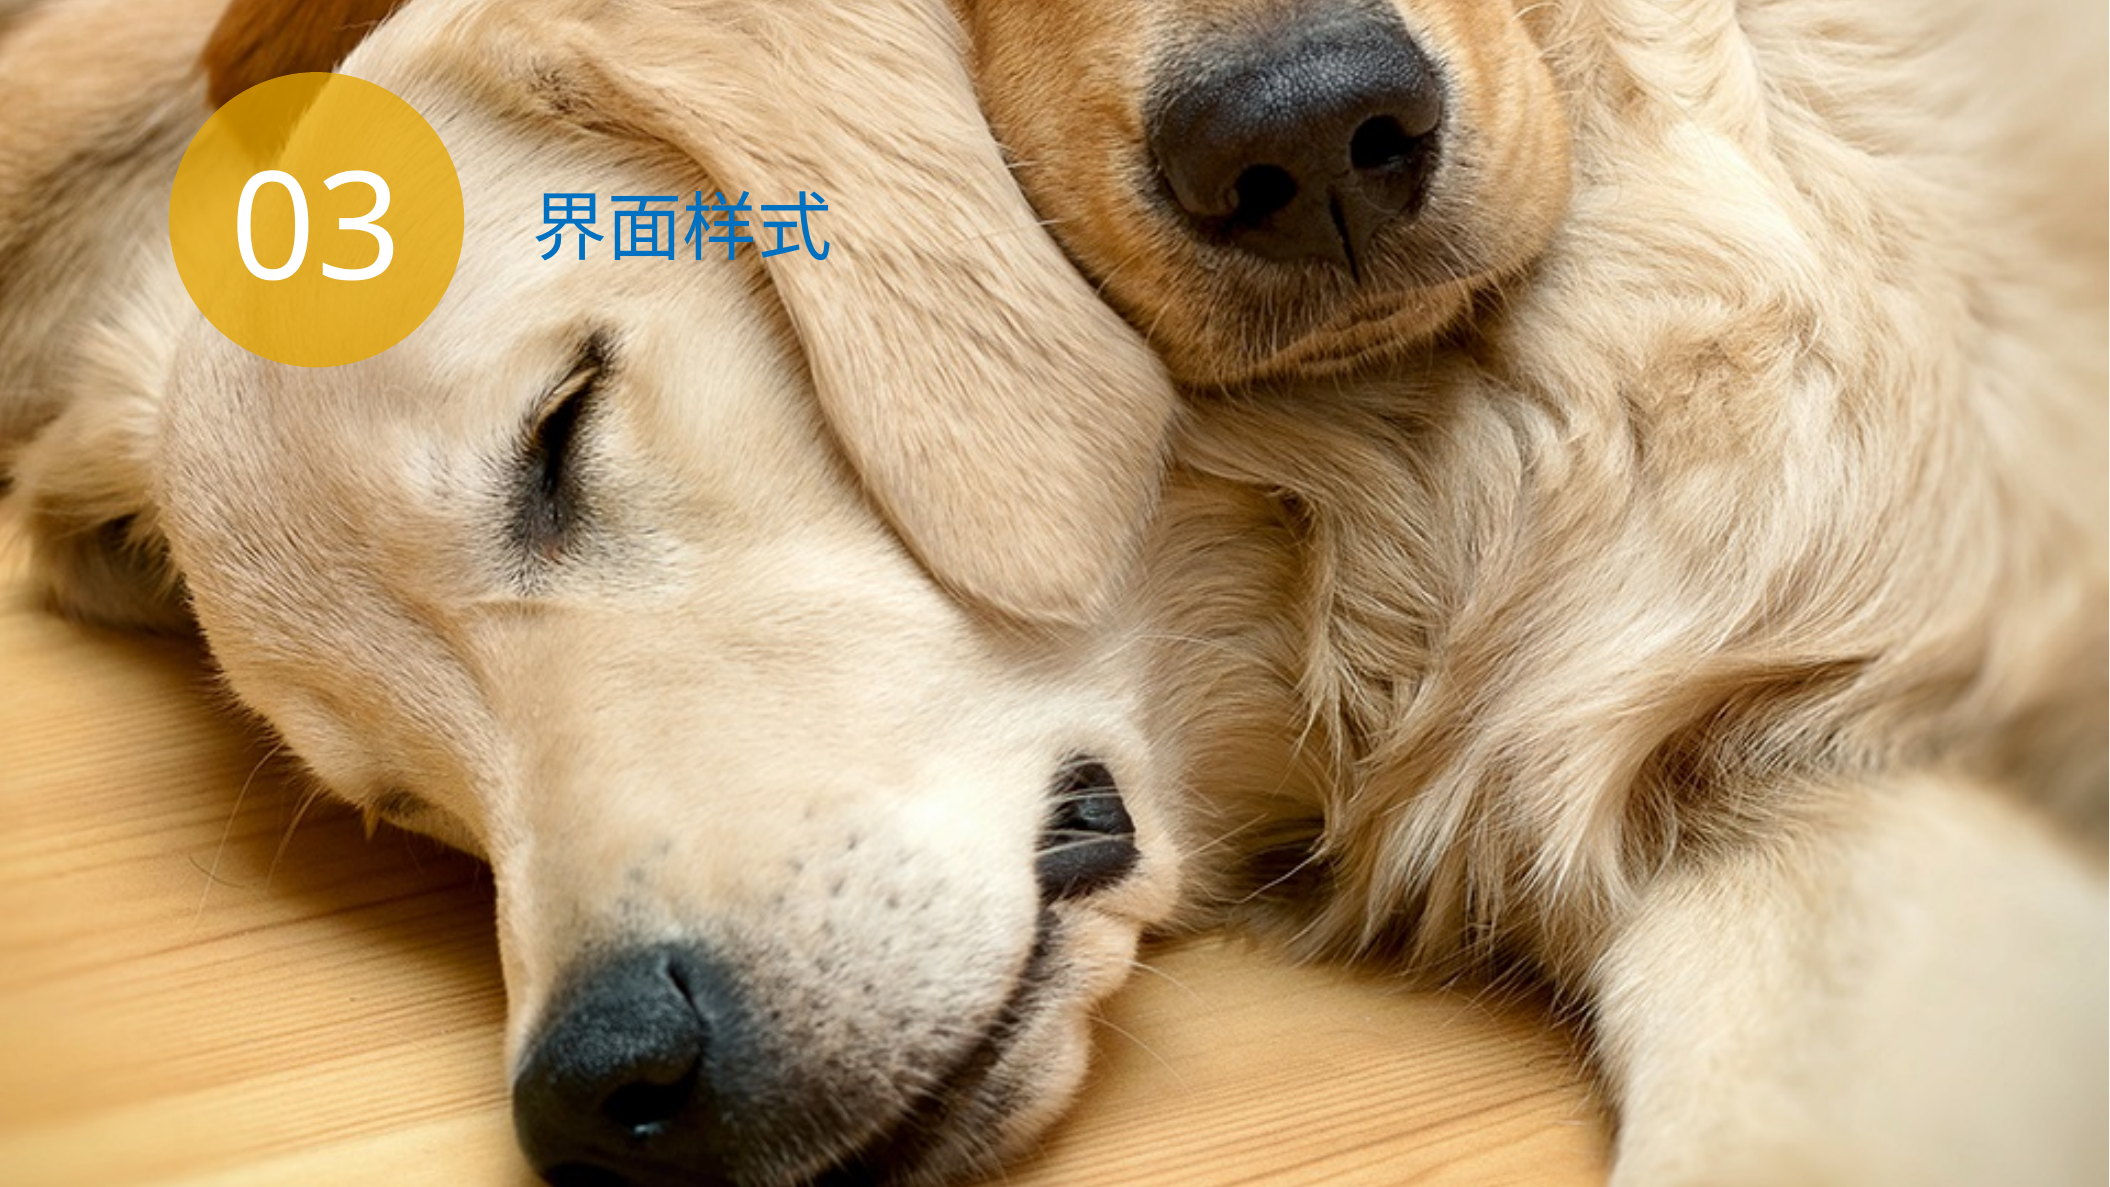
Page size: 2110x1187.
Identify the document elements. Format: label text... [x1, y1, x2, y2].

text_box [0, 0, 2110, 1187]
text_box 03 [166, 70, 467, 370]
text_box 界面样式 [518, 171, 1426, 277]
